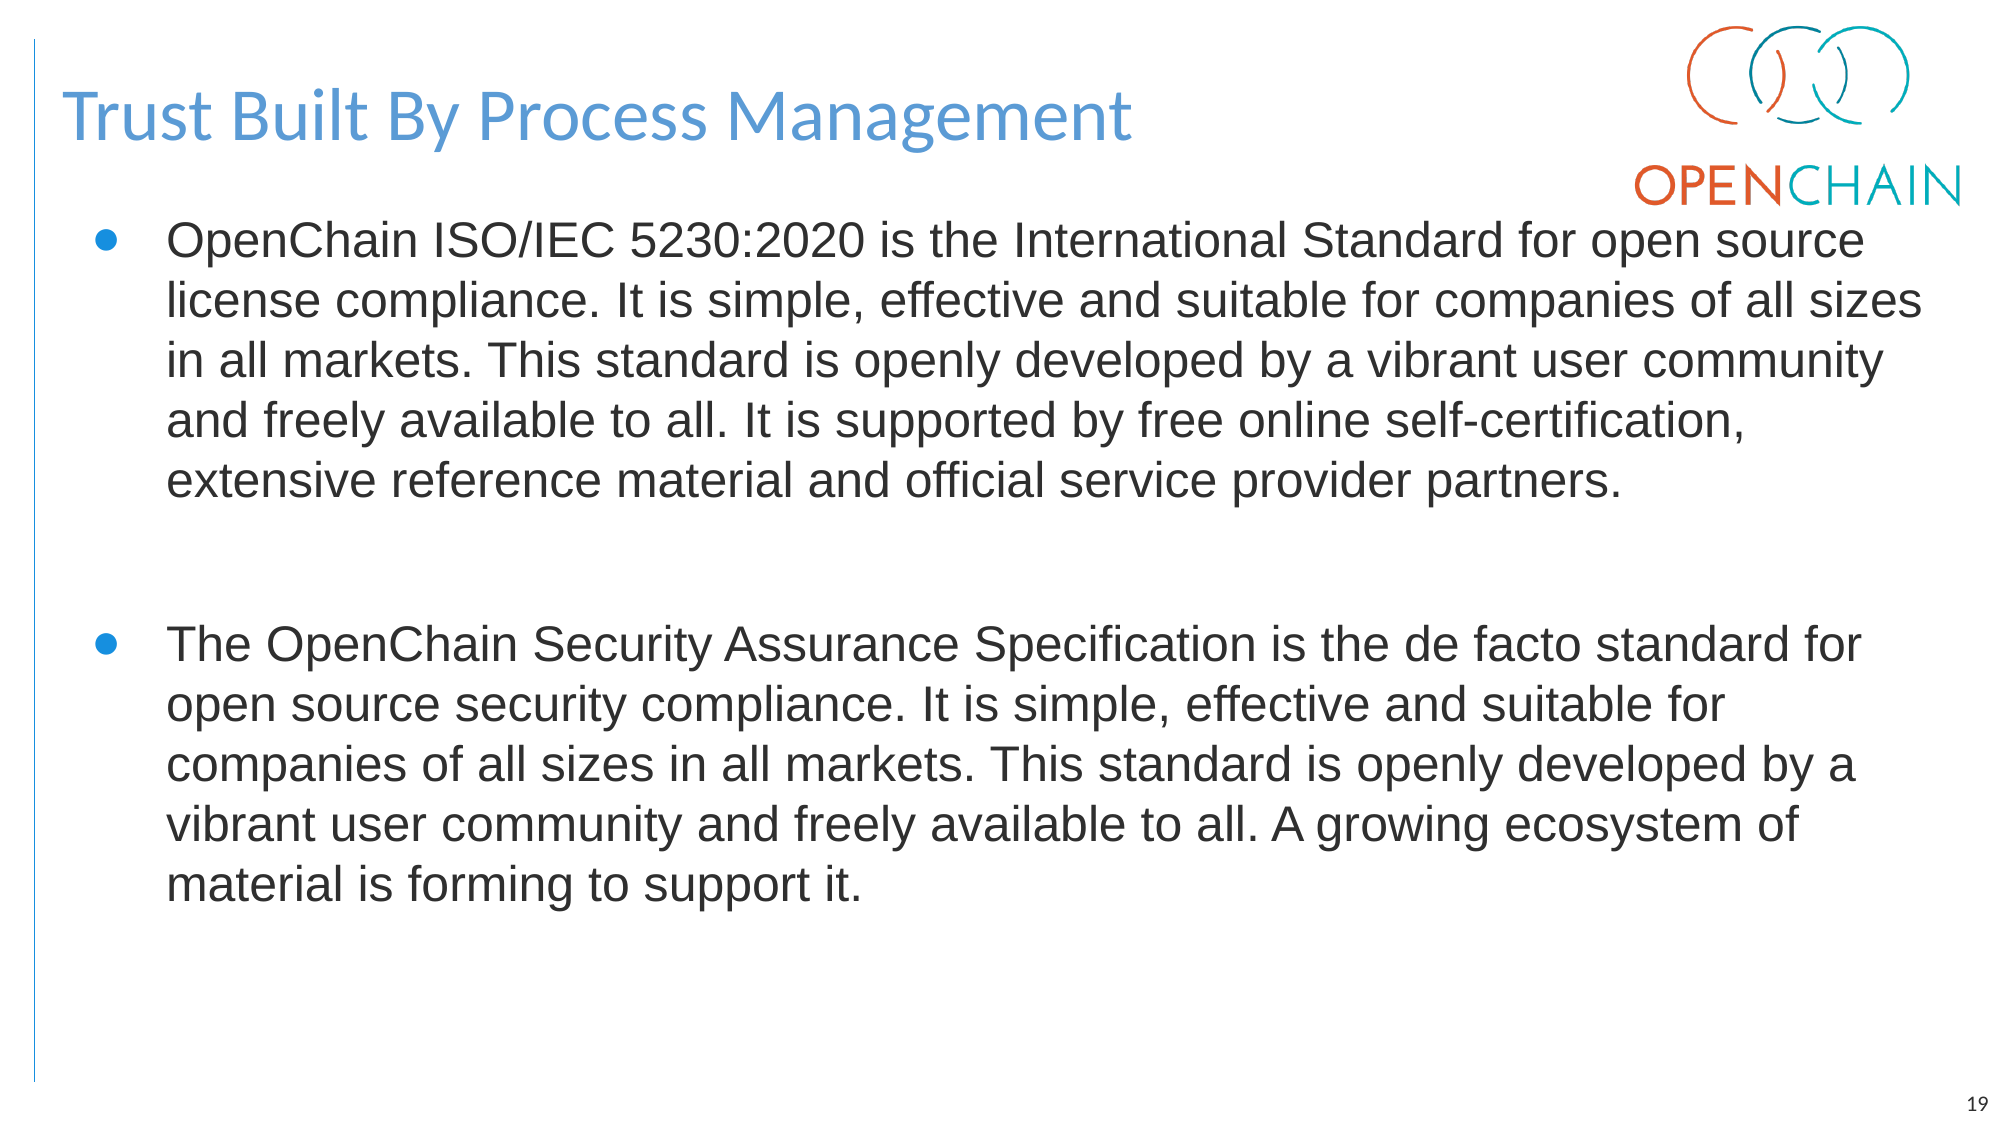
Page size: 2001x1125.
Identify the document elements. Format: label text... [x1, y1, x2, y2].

list OpenChain ISO/IEC 5230:2020 is the International Standard for open source license compliance. It is simple, effective and suitable for companies of all sizes in all markets. This standard is openly developed by a vibrant user community and freely available to all. It is supported by free online self-certification, extensive reference material and official service provider partners. The OpenChain Security Assurance Specification is the de facto standard for open source security compliance. It is simple, effective and suitable for companies of all sizes in all markets. This standard is openly developed by a vibrant user community and freely available to all. A growing ecosystem of material is forming to support it. [51, 192, 1960, 1063]
title Trust Built By Process Management [51, 39, 1689, 192]
picture [1628, 19, 1966, 213]
slide_number 19 [1939, 1080, 2000, 1125]
